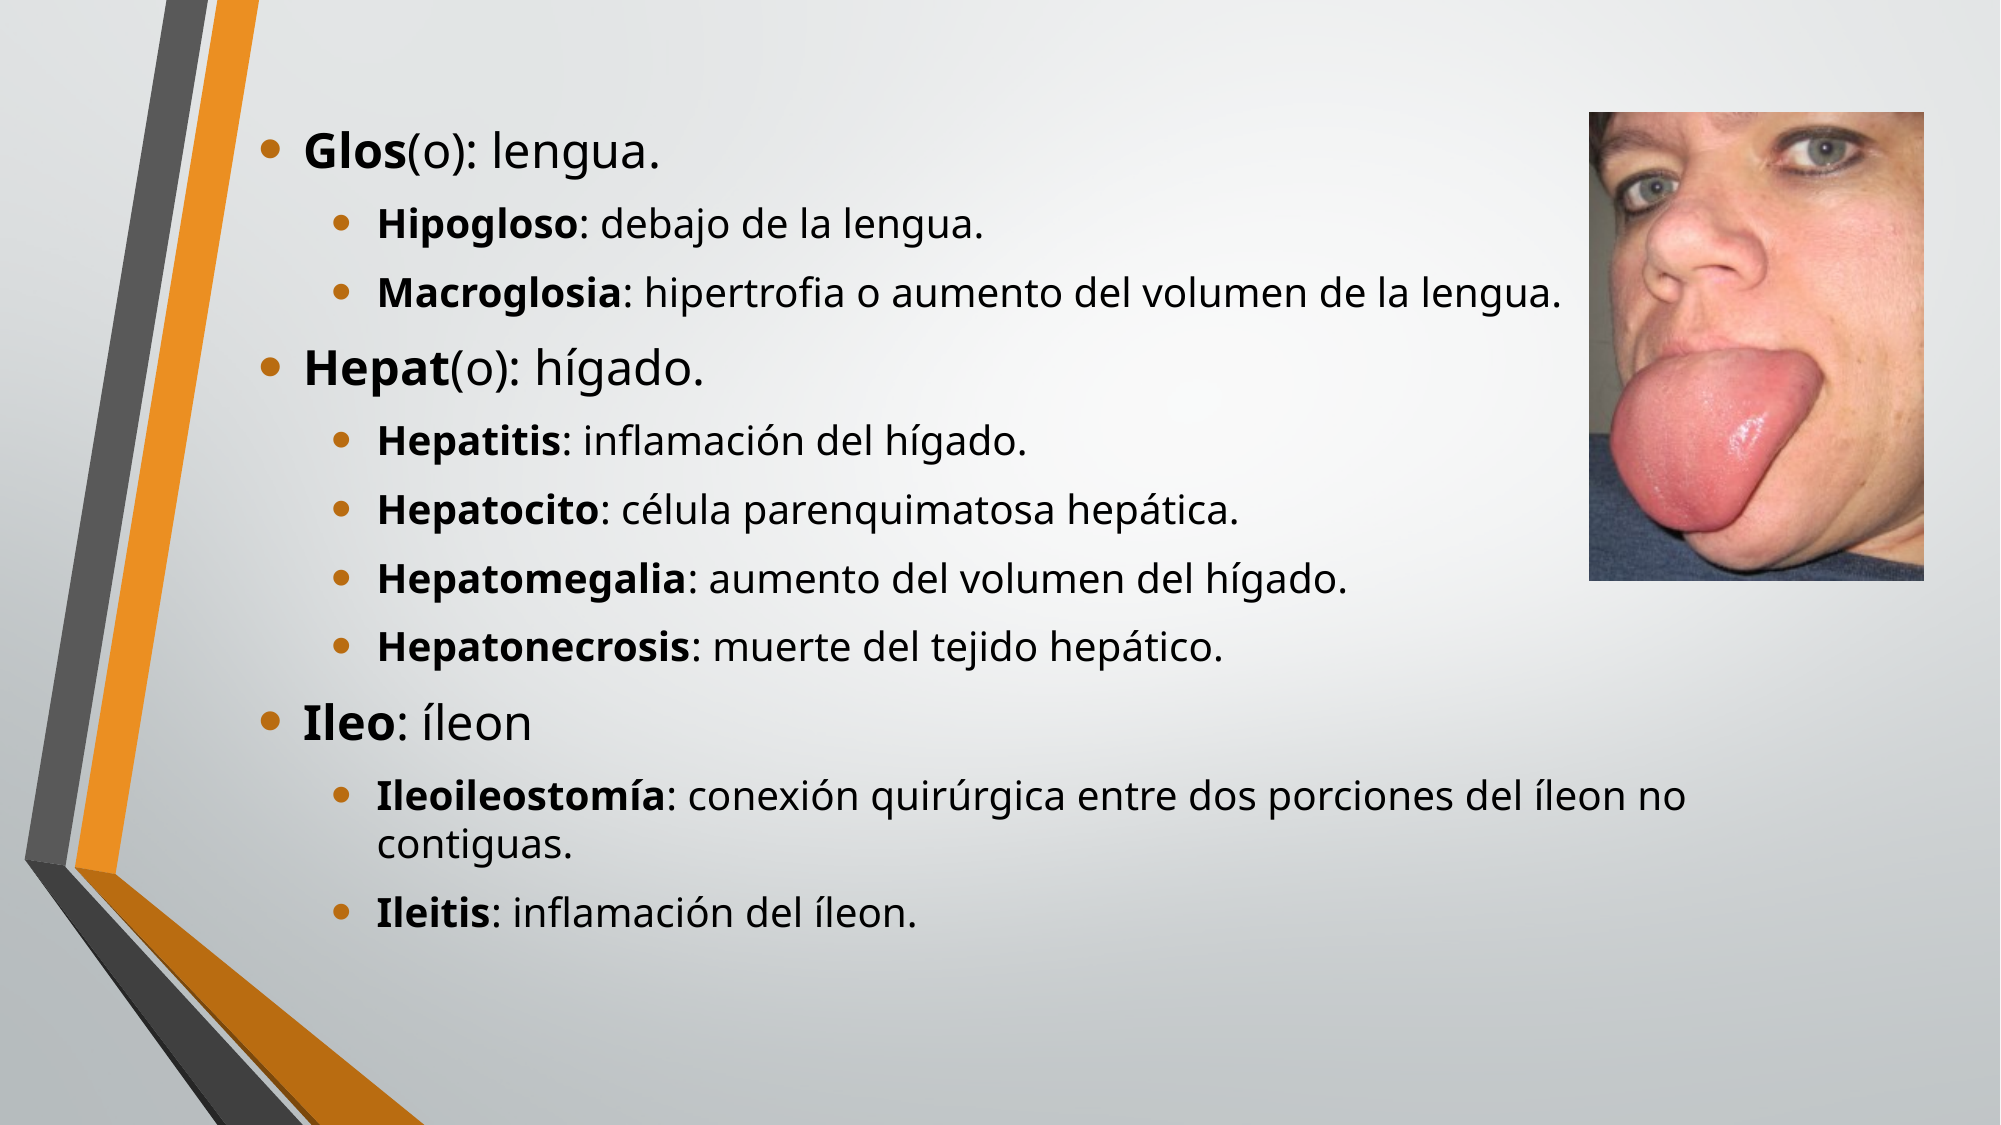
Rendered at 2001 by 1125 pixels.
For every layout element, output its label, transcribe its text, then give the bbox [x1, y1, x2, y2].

picture [1589, 111, 1924, 582]
list Glos(o): lengua. Hipogloso: debajo de la lengua. Macroglosia: hipertrofia o aumento del volumen de la lengua. Hepat(o): hígado. Hepatitis: inflamación del hígado. Hepatocito: célula parenquimatosa hepática. Hepatomegalia: aumento del volumen del hígado. Hepatonecrosis: muerte del tejido hepático. Ileo: íleon Ileoileostomía: conexión quirúrgica entre dos porciones del íleon no contiguas. Ileitis: inflamación del íleon. [243, 112, 1887, 950]
